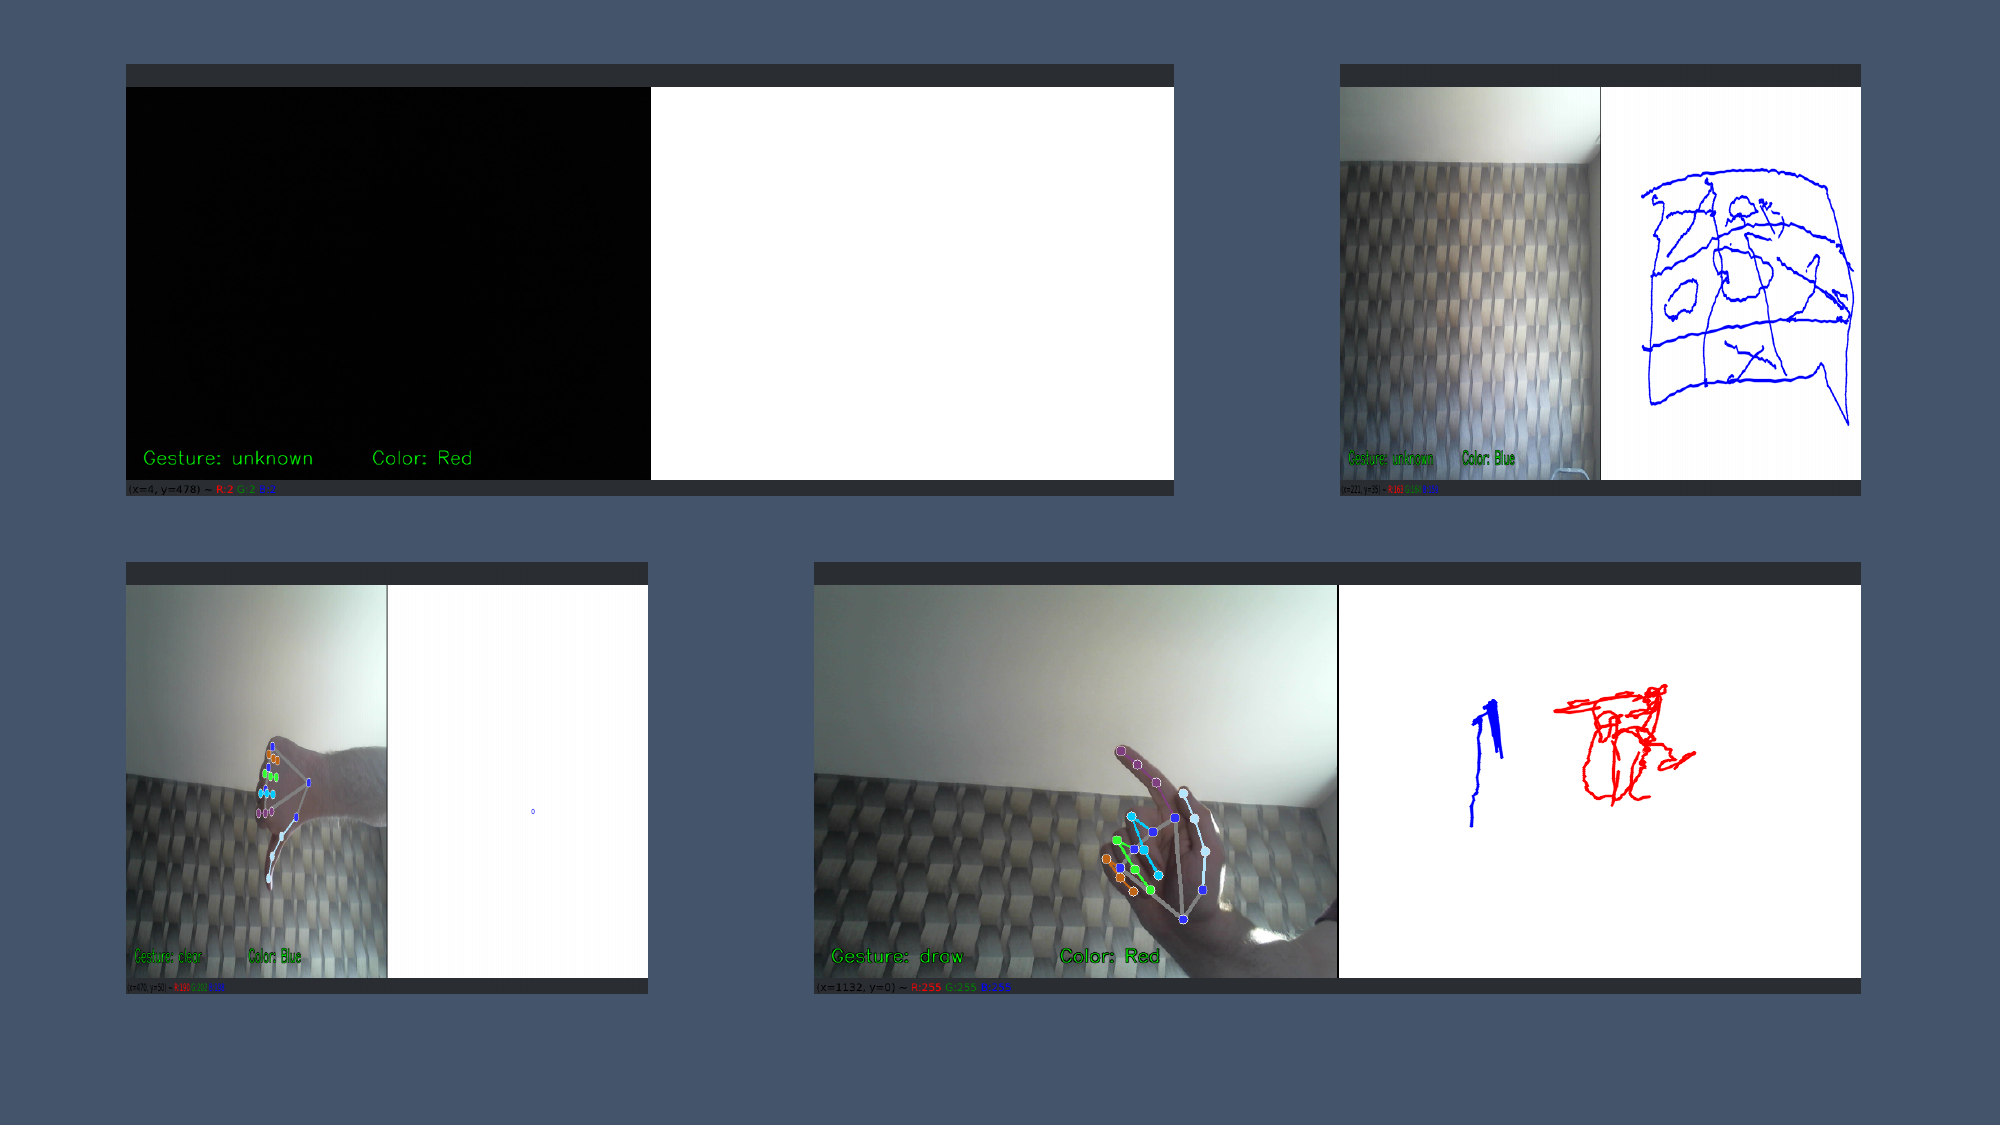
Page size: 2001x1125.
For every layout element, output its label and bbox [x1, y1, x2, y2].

picture [126, 562, 648, 994]
picture [126, 64, 1174, 496]
picture [1340, 64, 1861, 496]
picture [814, 562, 1861, 994]
